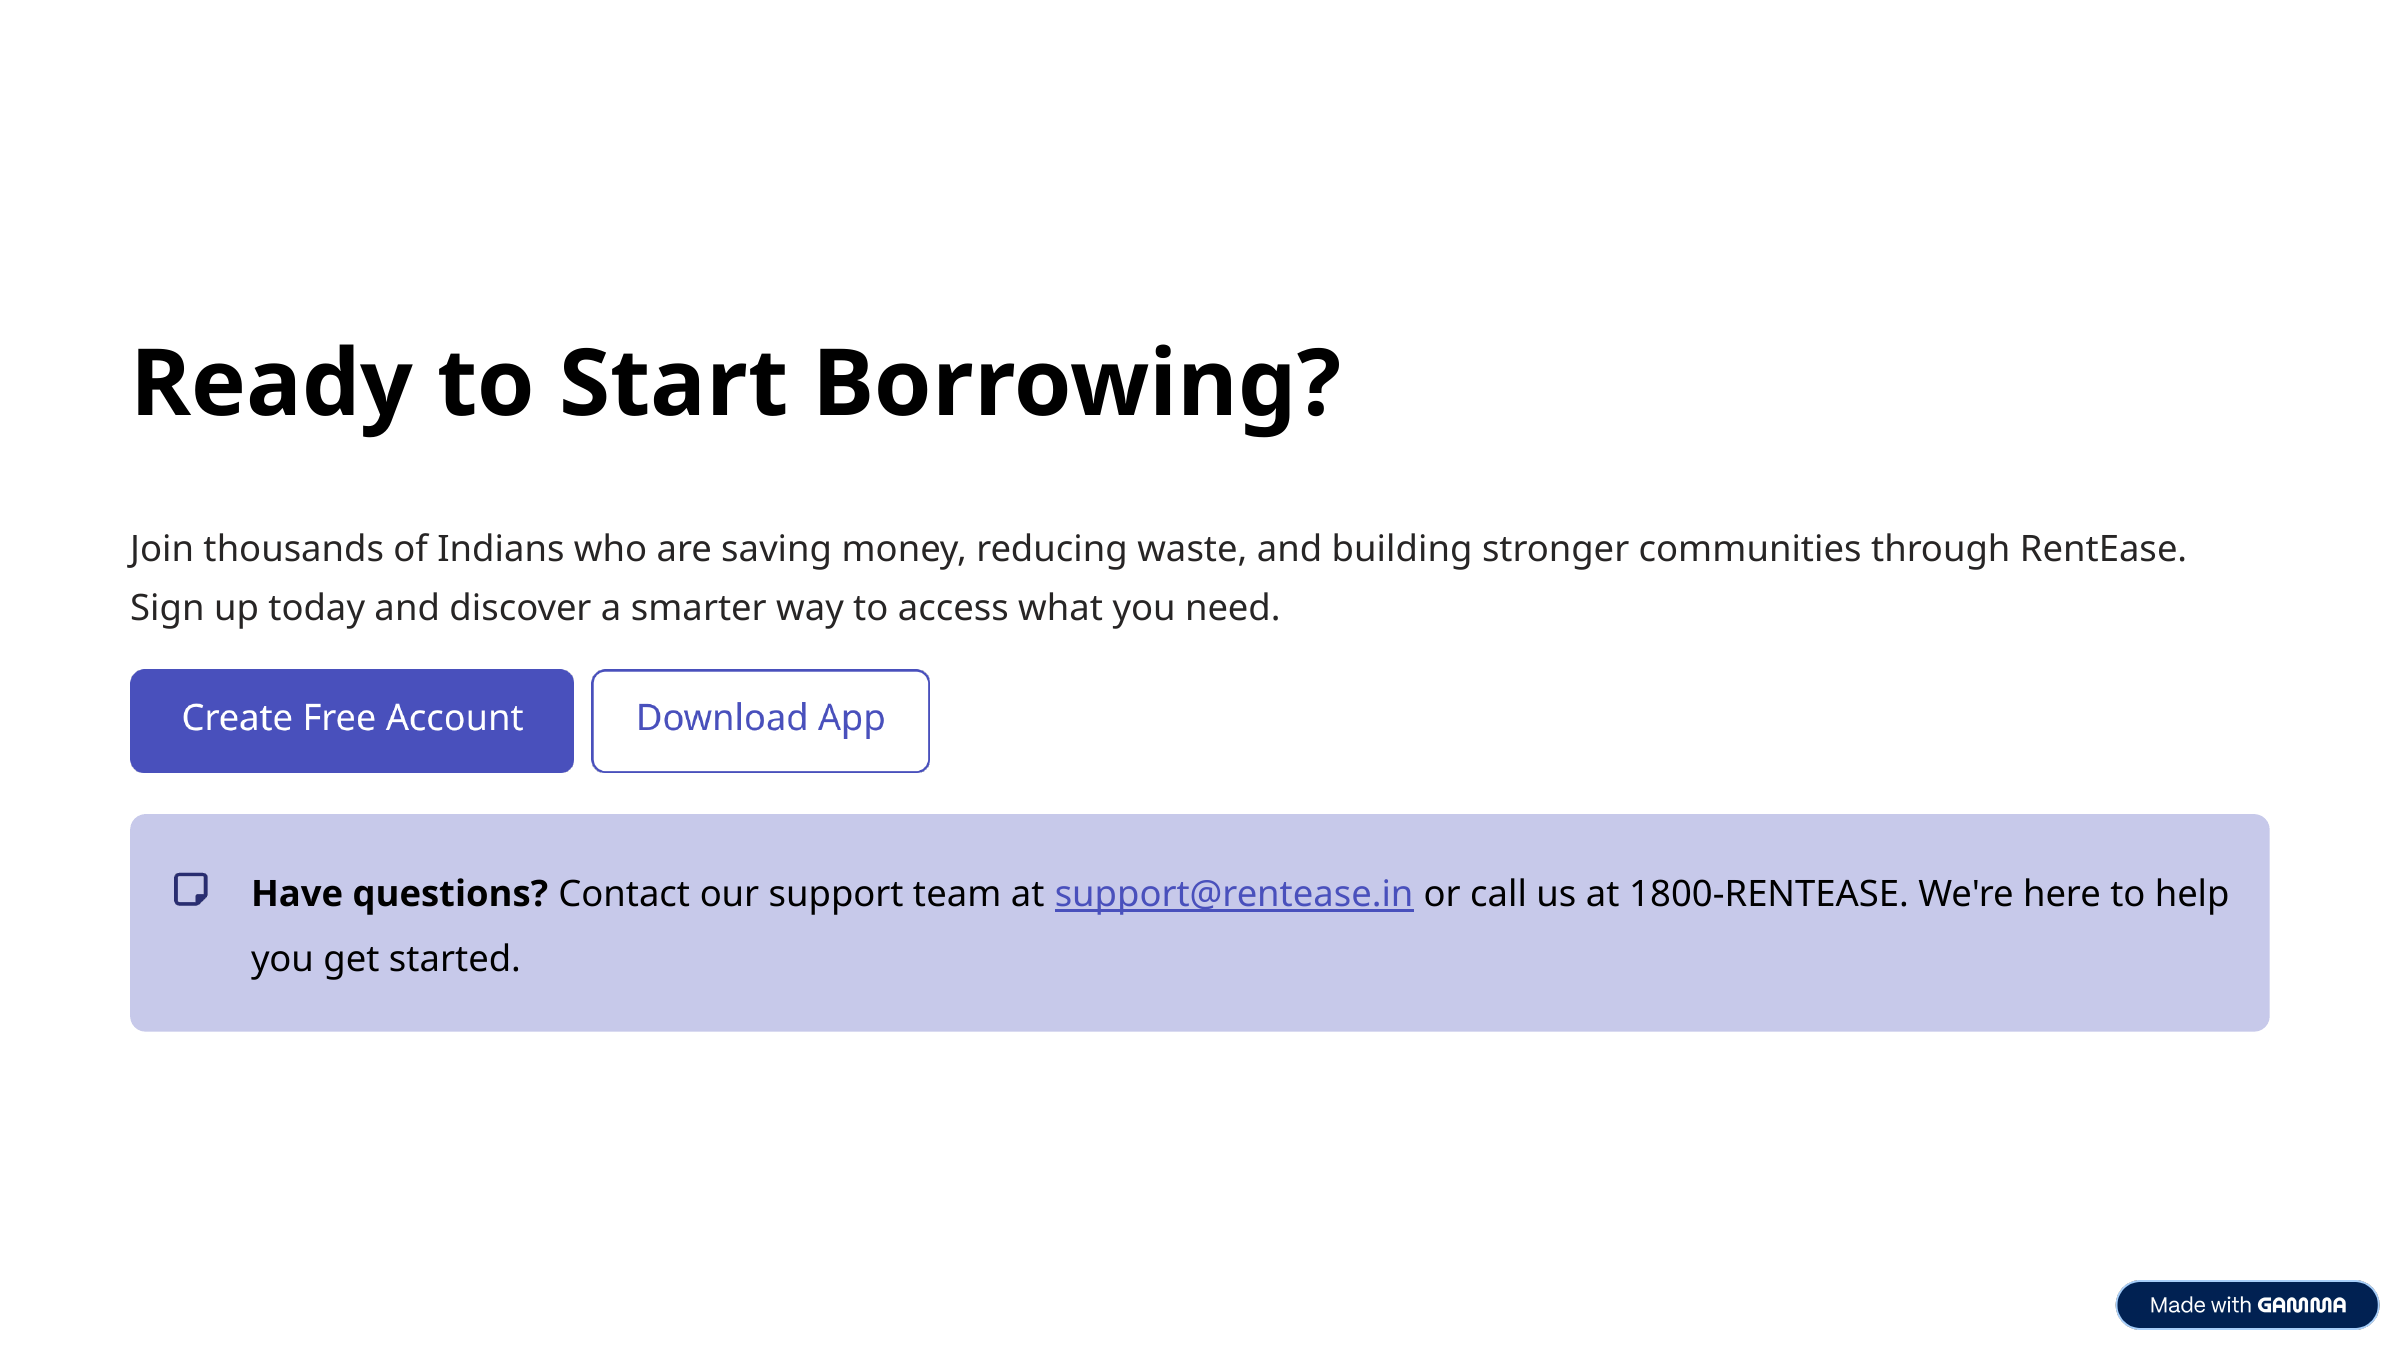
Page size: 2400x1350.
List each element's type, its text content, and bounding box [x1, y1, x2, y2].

picture [2106, 1271, 2389, 1339]
picture [130, 669, 574, 773]
picture [167, 870, 214, 908]
picture [591, 669, 930, 773]
text_box Join thousands of Indians who are saving money, reducing waste, and building stronger communities through RentEase. Sign up today and discover a smarter way to access what you need. [130, 508, 2270, 628]
text_box [130, 814, 2270, 1032]
text_box Have questions? Contact our support team at support@rentease.in or call us at 1800-RENTEASE. We're here to help you get started. [251, 860, 2233, 980]
text_box Ready to Start Borrowing? [130, 318, 1317, 435]
